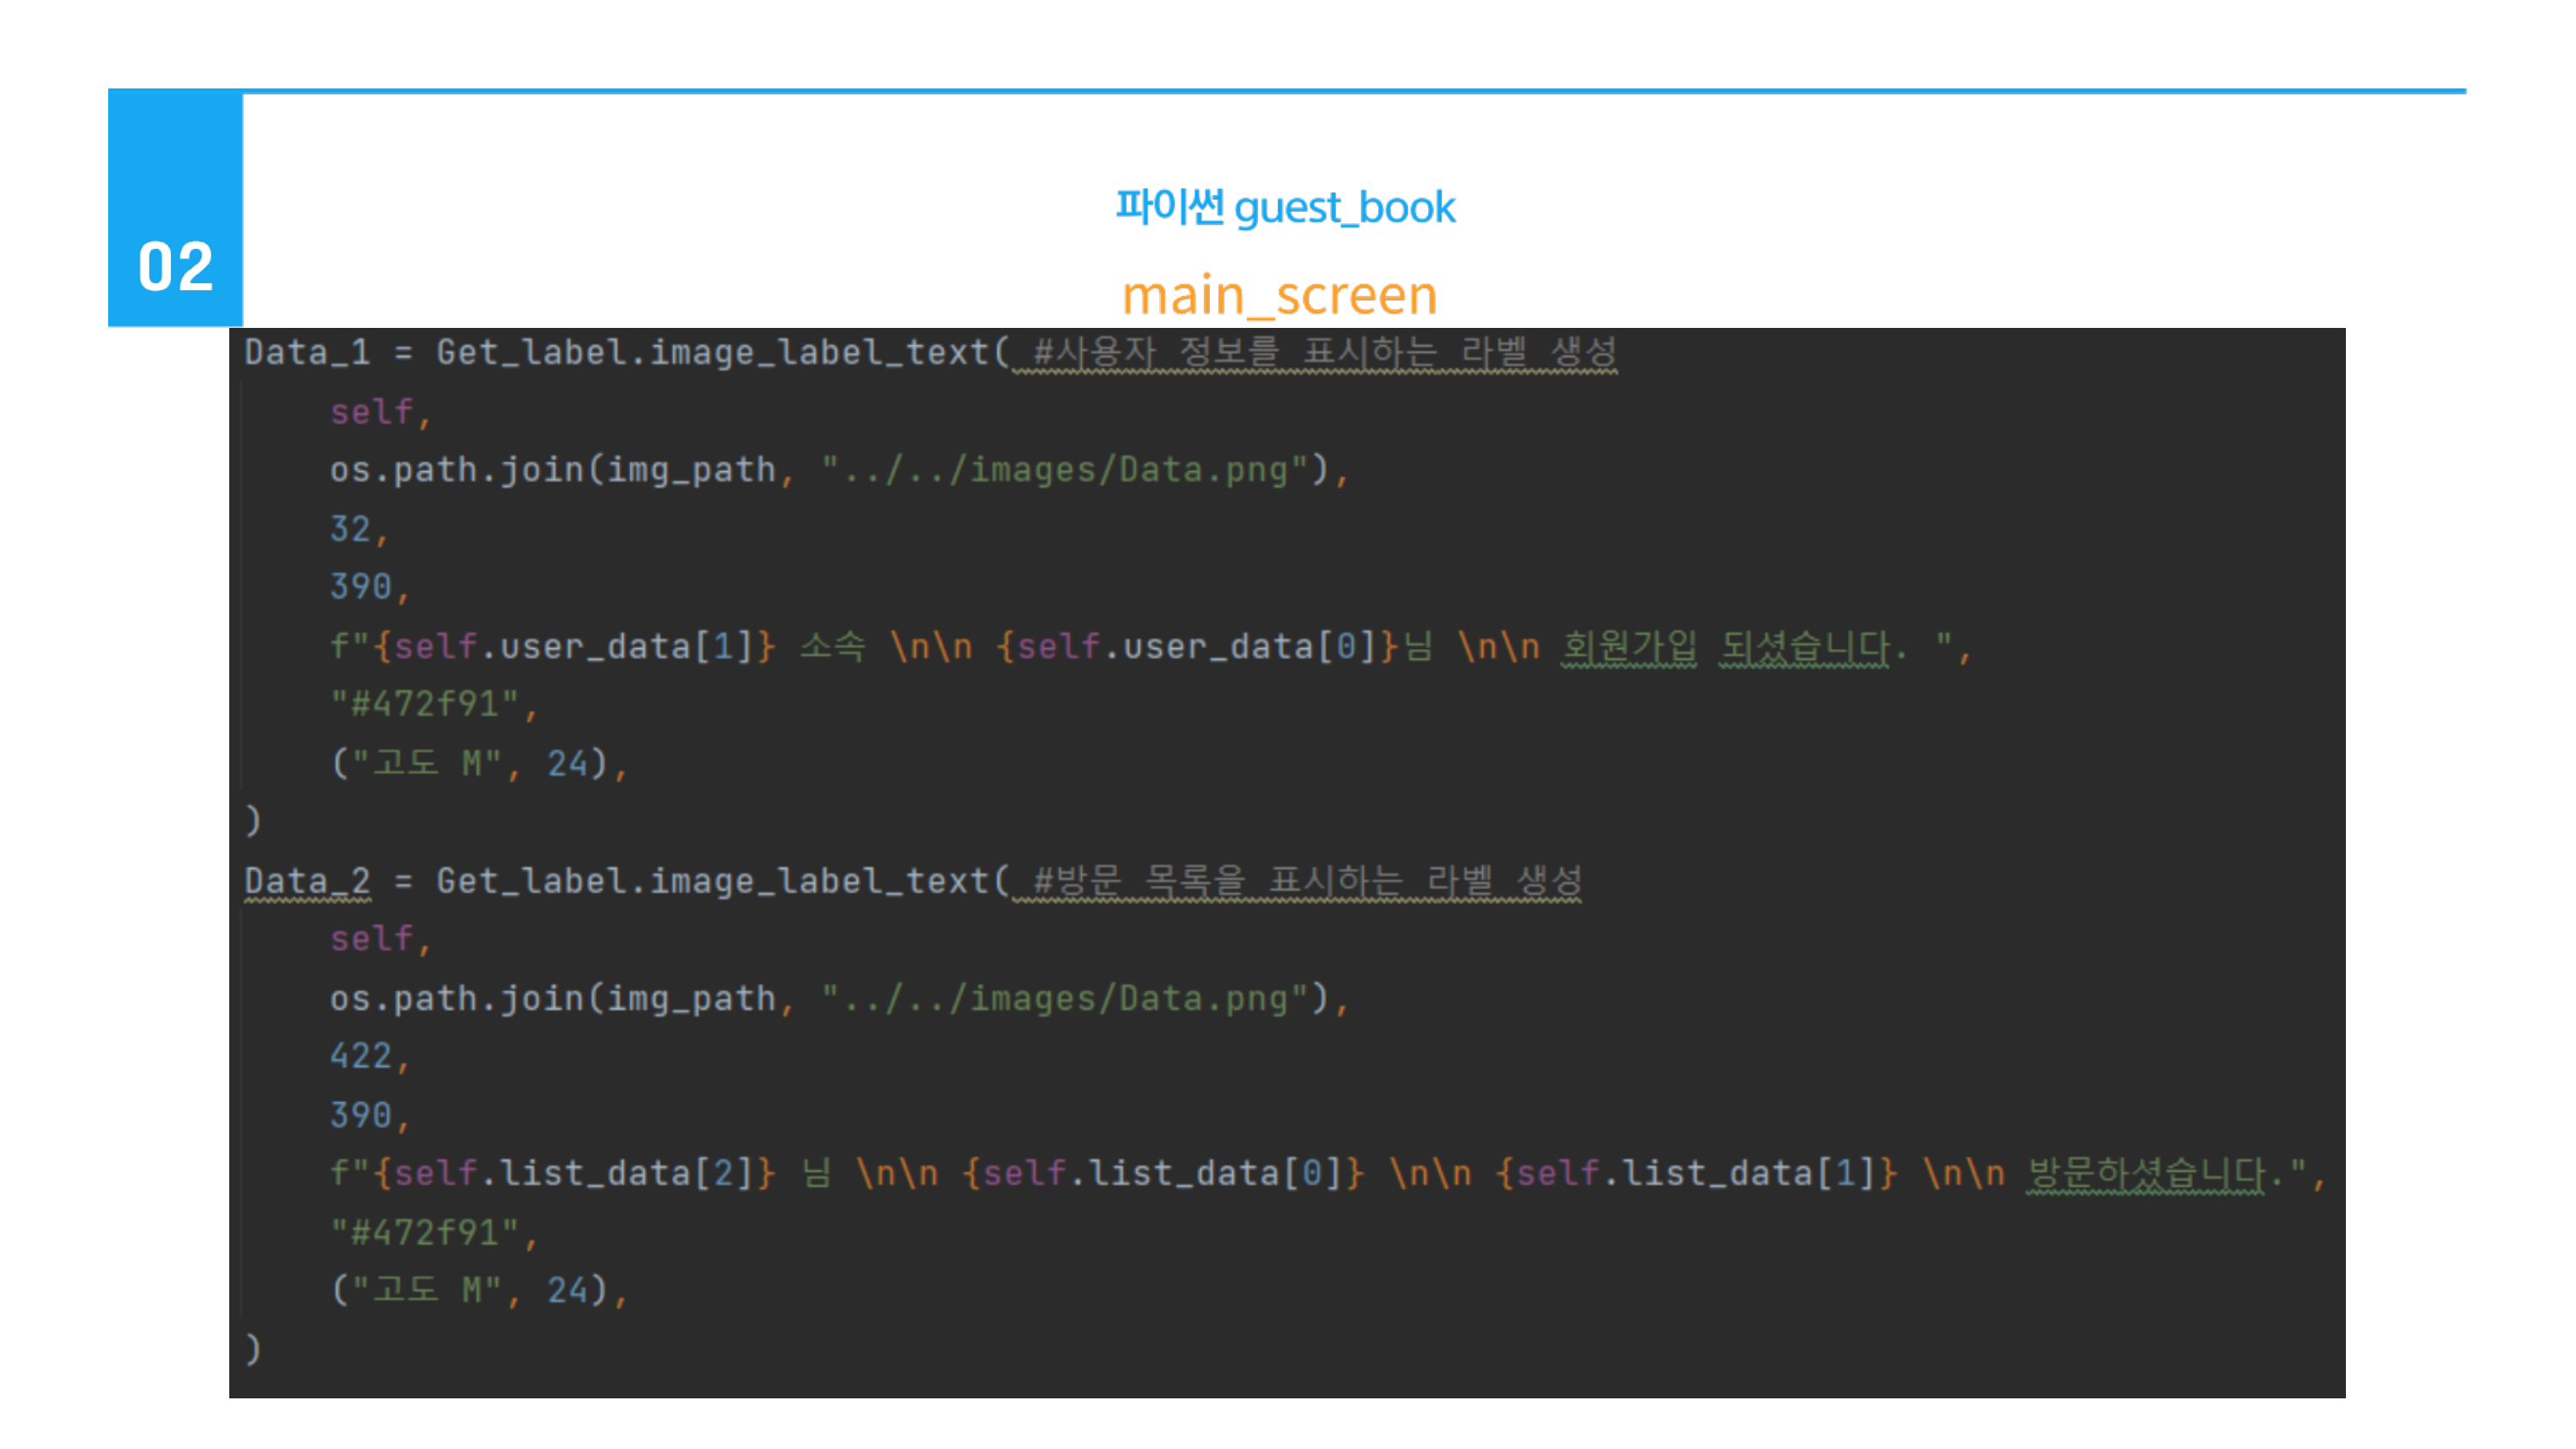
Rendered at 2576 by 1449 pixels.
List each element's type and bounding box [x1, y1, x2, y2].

text_box [108, 88, 2467, 94]
text_box [229, 327, 2346, 1399]
picture [100, 209, 279, 349]
picture [1007, 165, 1546, 386]
text_box [108, 92, 244, 208]
